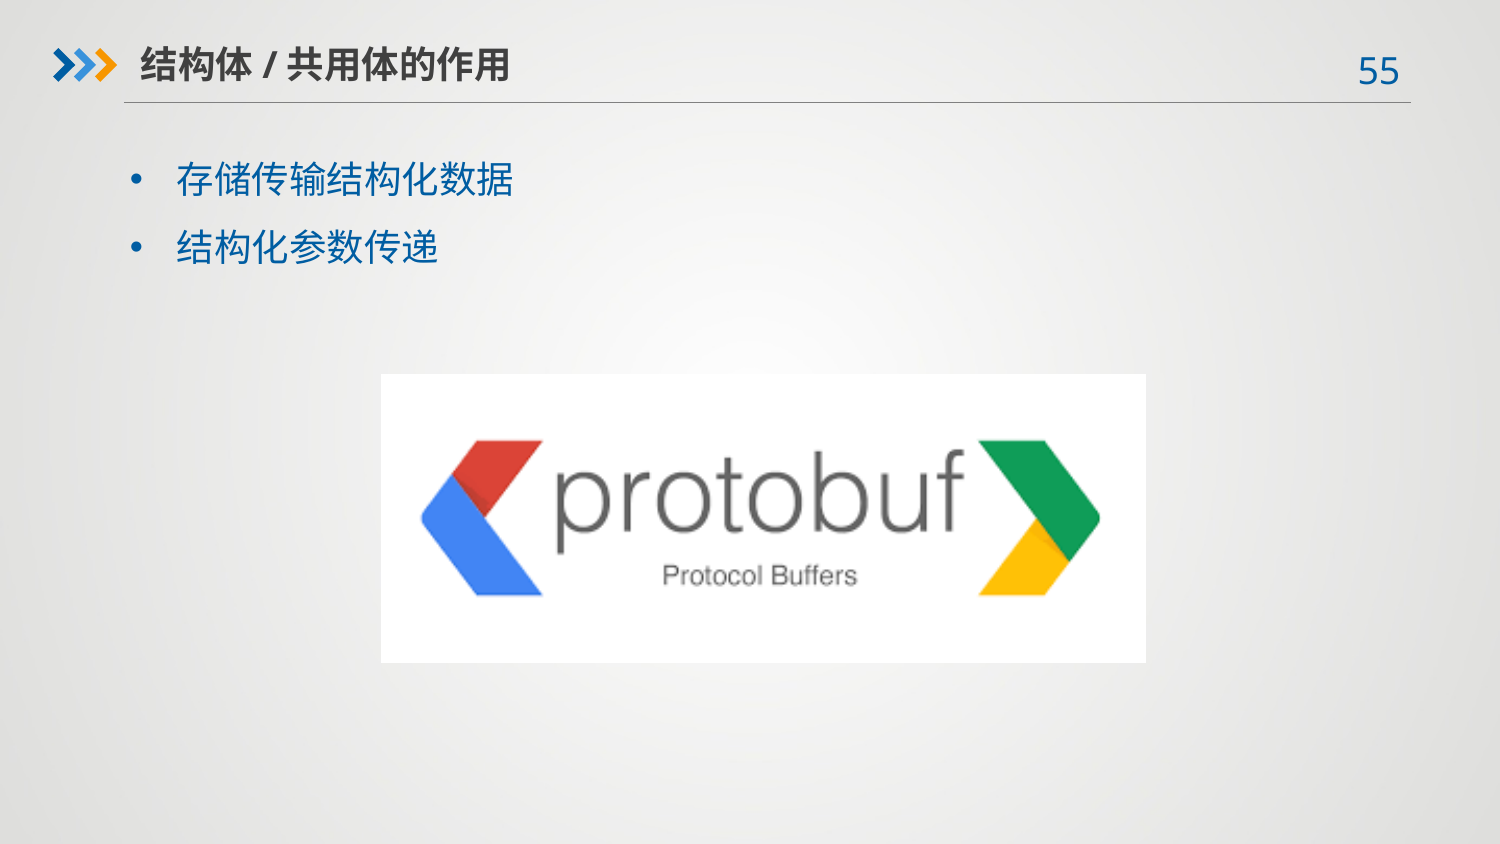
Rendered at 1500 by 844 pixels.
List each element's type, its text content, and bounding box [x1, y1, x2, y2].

picture [0, 0, 1500, 844]
text_box 存储传输结构化数据 结构化参数传递 [115, 126, 1412, 277]
text_box 结构体/共用体的作用 [140, 32, 550, 95]
